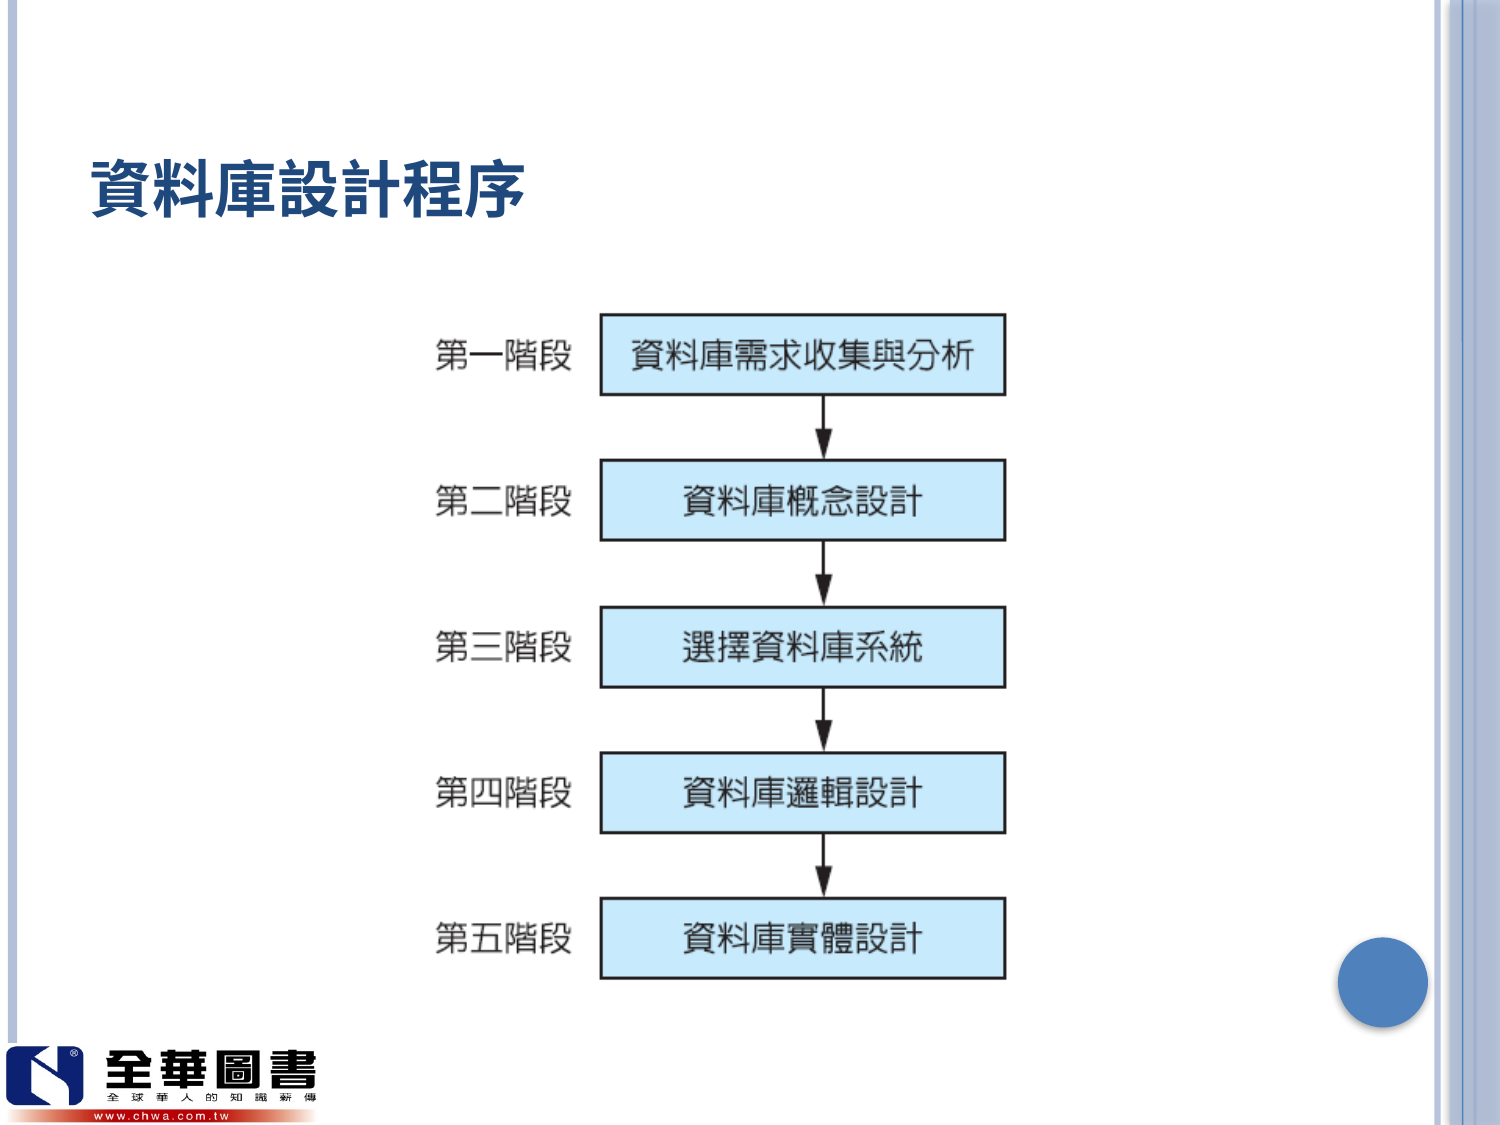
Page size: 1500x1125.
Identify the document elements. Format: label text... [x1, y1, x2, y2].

picture [395, 290, 1028, 992]
picture [0, 1043, 322, 1125]
title 資料庫設計程序 [75, 45, 1300, 233]
